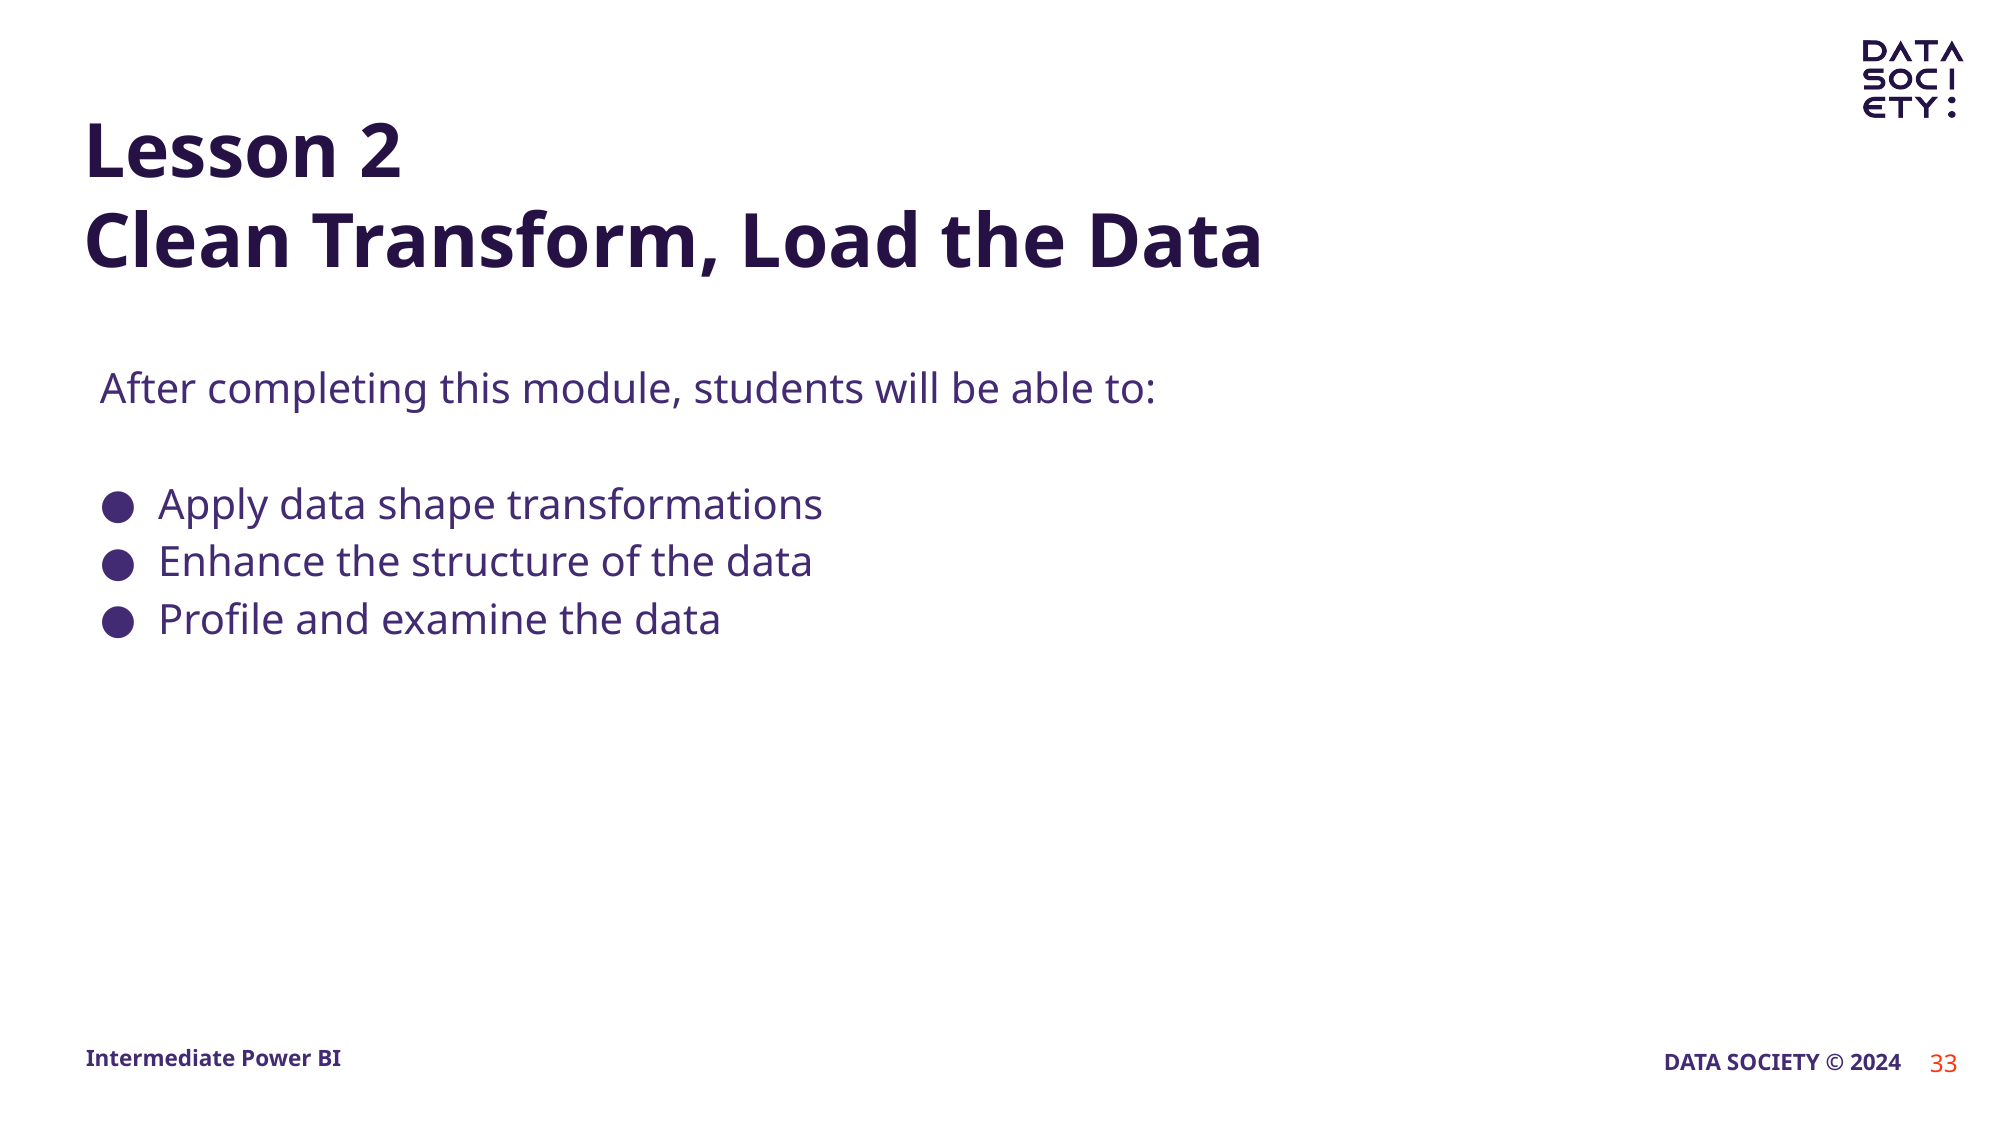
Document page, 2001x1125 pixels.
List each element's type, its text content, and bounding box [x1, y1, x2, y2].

list After completing this module, students will be able to: Apply data shape transformations Enhance the structure of the data Profile and examine the data [68, 339, 1932, 809]
picture [1863, 40, 1964, 118]
title Lesson 2 Clean Transform, Load the Data [68, 87, 1932, 317]
slide_number ‹#› [1853, 1033, 1974, 1097]
